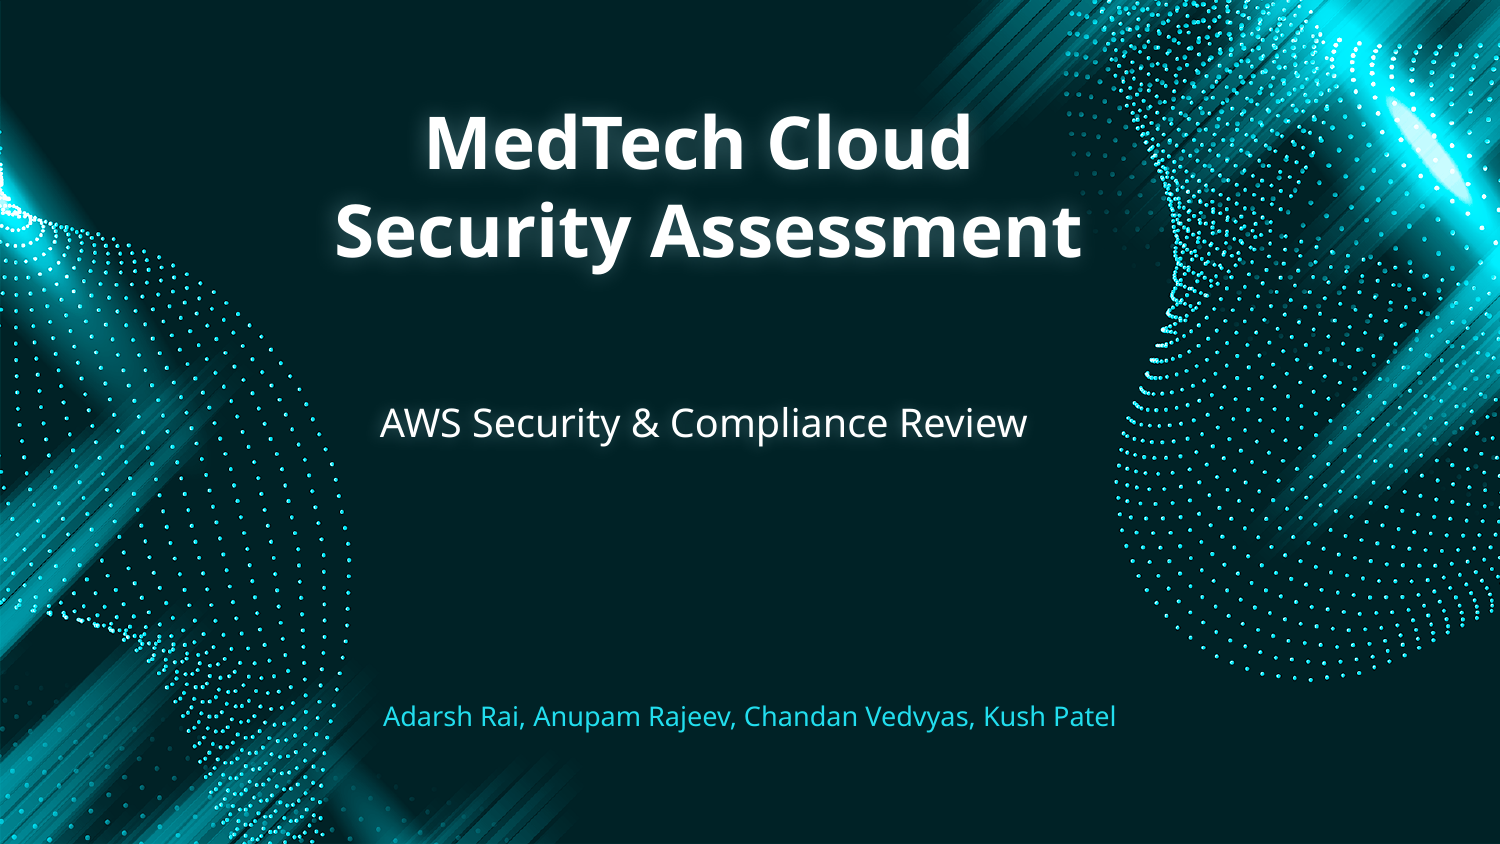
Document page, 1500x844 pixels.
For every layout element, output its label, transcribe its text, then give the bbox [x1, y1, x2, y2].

subtitle Adarsh Rai, Anupam Rajeev, Chandan Vedvyas, Kush Patel [335, 684, 1165, 761]
picture [0, 0, 1500, 844]
title AWS Security & Compliance Review [264, 383, 1154, 460]
title MedTech Cloud Security Assessment [152, 75, 1266, 287]
